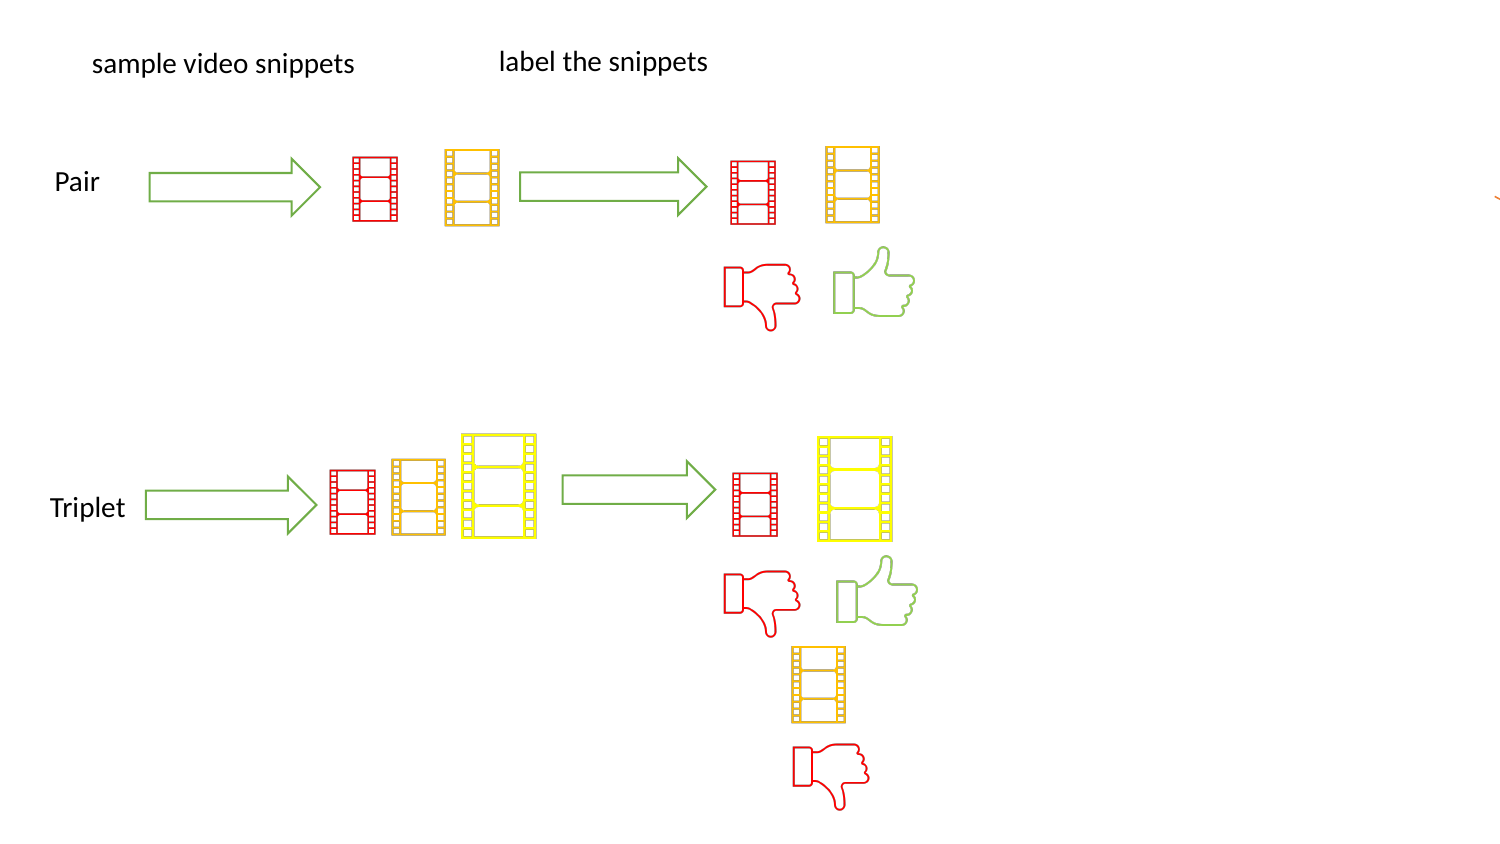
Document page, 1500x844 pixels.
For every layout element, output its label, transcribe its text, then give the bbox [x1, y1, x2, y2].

picture [825, 233, 923, 331]
picture [313, 422, 563, 552]
text_box Triplet [38, 483, 204, 529]
text_box [524, 158, 707, 216]
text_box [1494, 196, 1500, 334]
picture [716, 251, 809, 344]
text_box Pair [43, 156, 204, 203]
picture [336, 150, 415, 229]
picture [425, 141, 519, 235]
picture [716, 425, 926, 823]
picture [714, 153, 793, 232]
text_box [204, 476, 308, 534]
text_box [568, 461, 711, 519]
text_box label the snippets [487, 36, 752, 82]
text_box [204, 158, 321, 216]
picture [805, 138, 899, 232]
text_box sample video snippets [80, 38, 431, 84]
